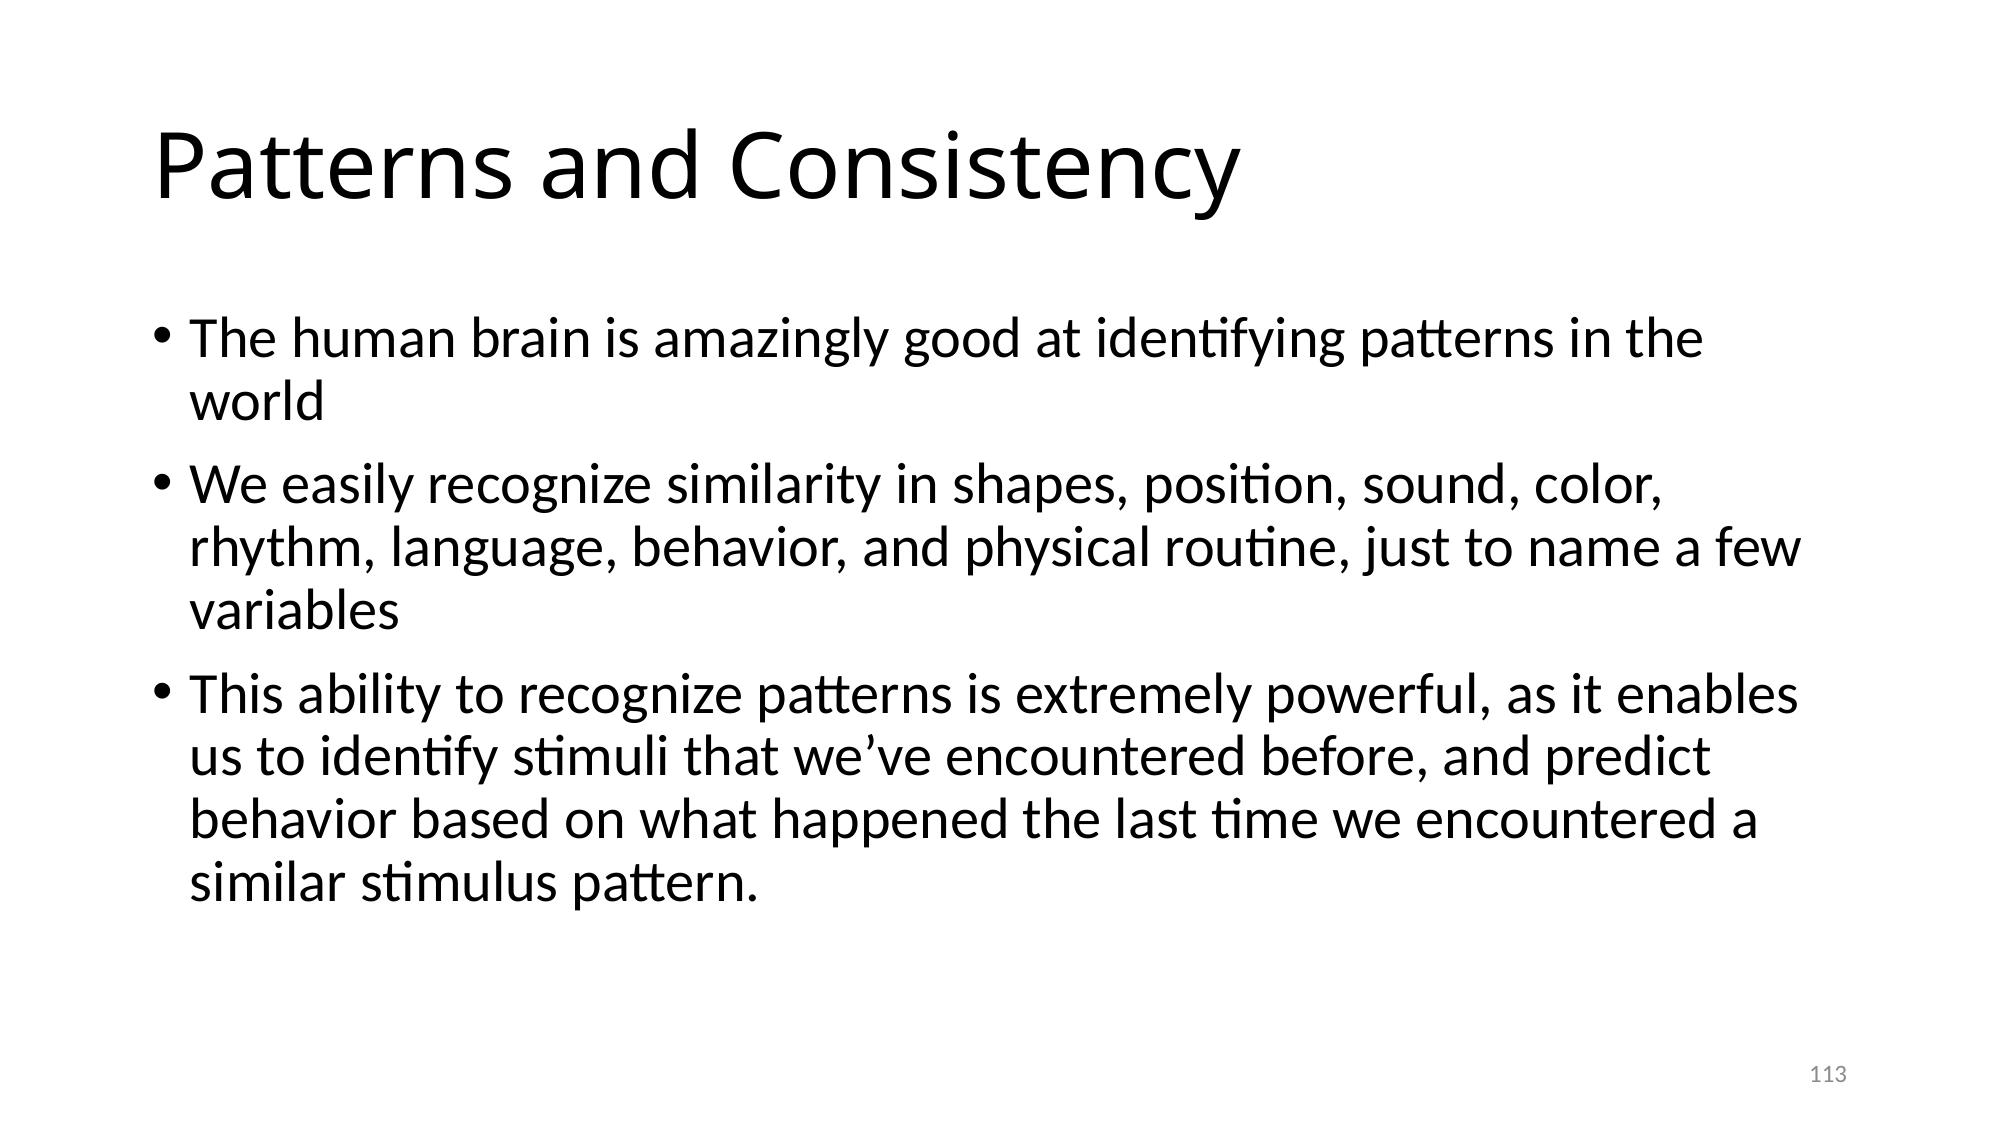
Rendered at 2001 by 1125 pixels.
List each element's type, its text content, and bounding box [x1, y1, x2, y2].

list The human brain is amazingly good at identifying patterns in the world We easily recognize similarity in shapes, position, sound, color, rhythm, language, behavior, and physical routine, just to name a few variables This ability to recognize patterns is extremely powerful, as it enables us to identify stimuli that we’ve encountered before, and predict behavior based on what happened the last time we encountered a similar stimulus pattern. [137, 299, 1863, 1014]
slide_number 113 [1412, 1042, 1863, 1103]
title Patterns and Consistency [137, 59, 1863, 278]
